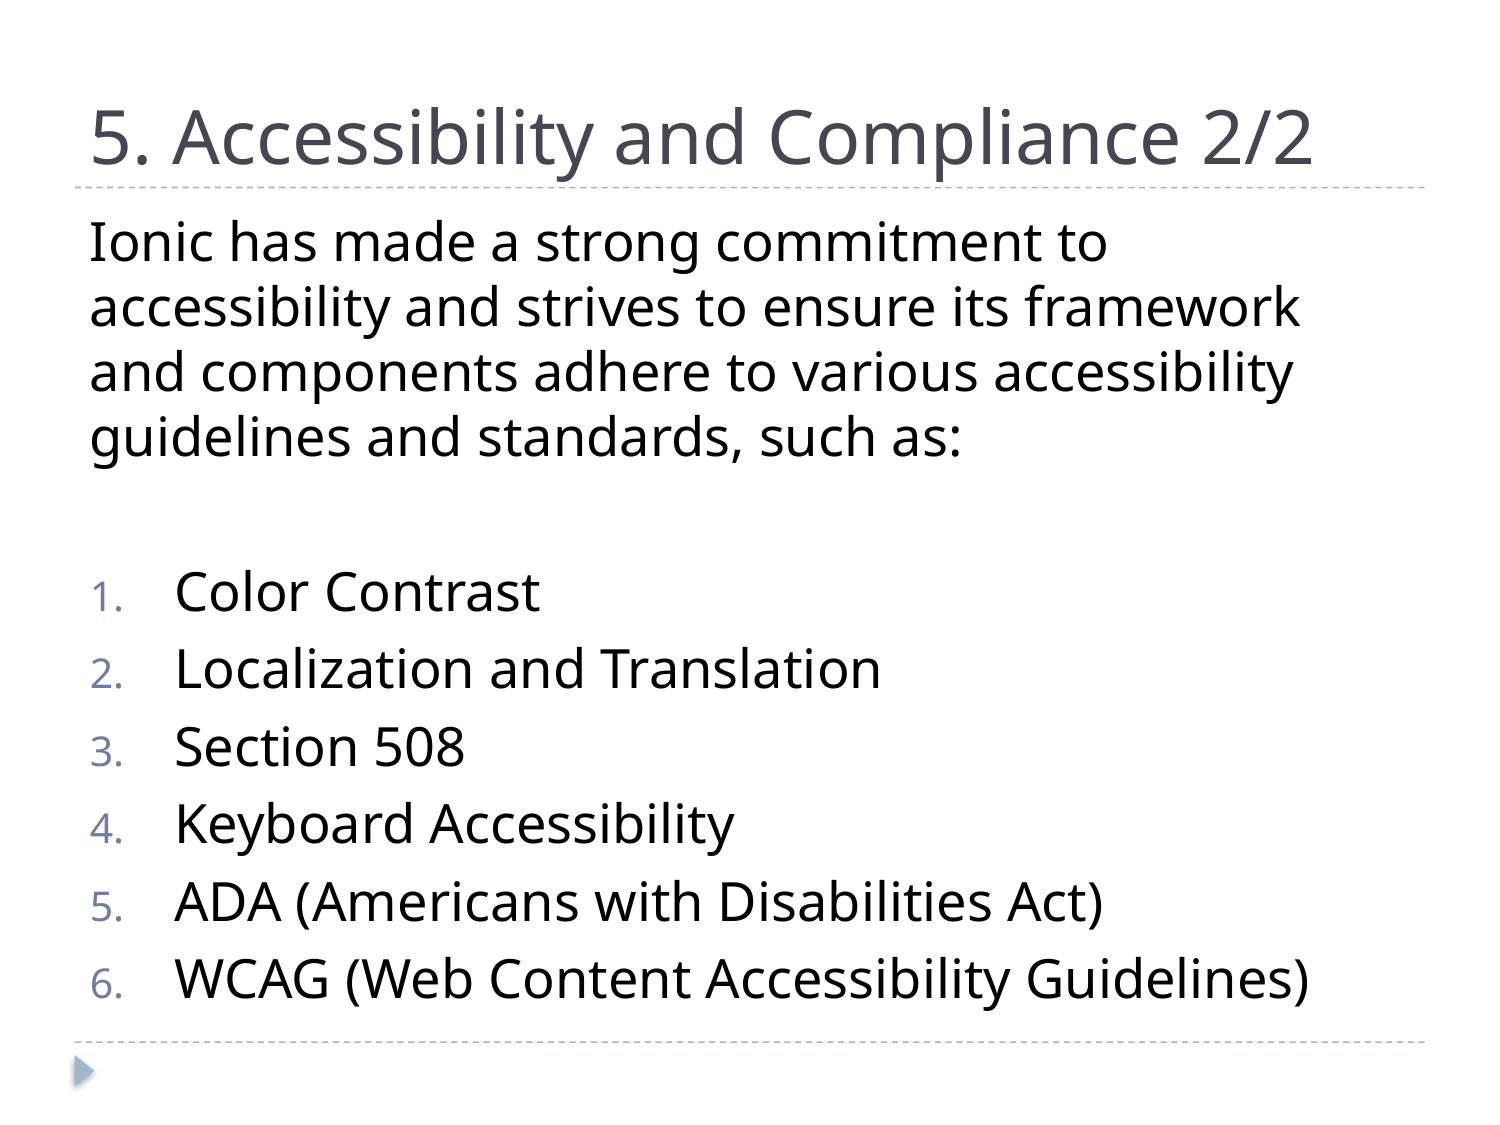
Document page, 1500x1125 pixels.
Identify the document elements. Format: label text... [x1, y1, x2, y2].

title 5. Accessibility and Compliance 2/2 [75, 24, 1425, 188]
list Ionic has made a strong commitment to accessibility and strives to ensure its framework and components adhere to various accessibility guidelines and standards, such as: Color Contrast Localization and Translation Section 508 Keyboard Accessibility ADA (Americans with Disabilities Act) WCAG (Web Content Accessibility Guidelines) [75, 200, 1425, 1010]
